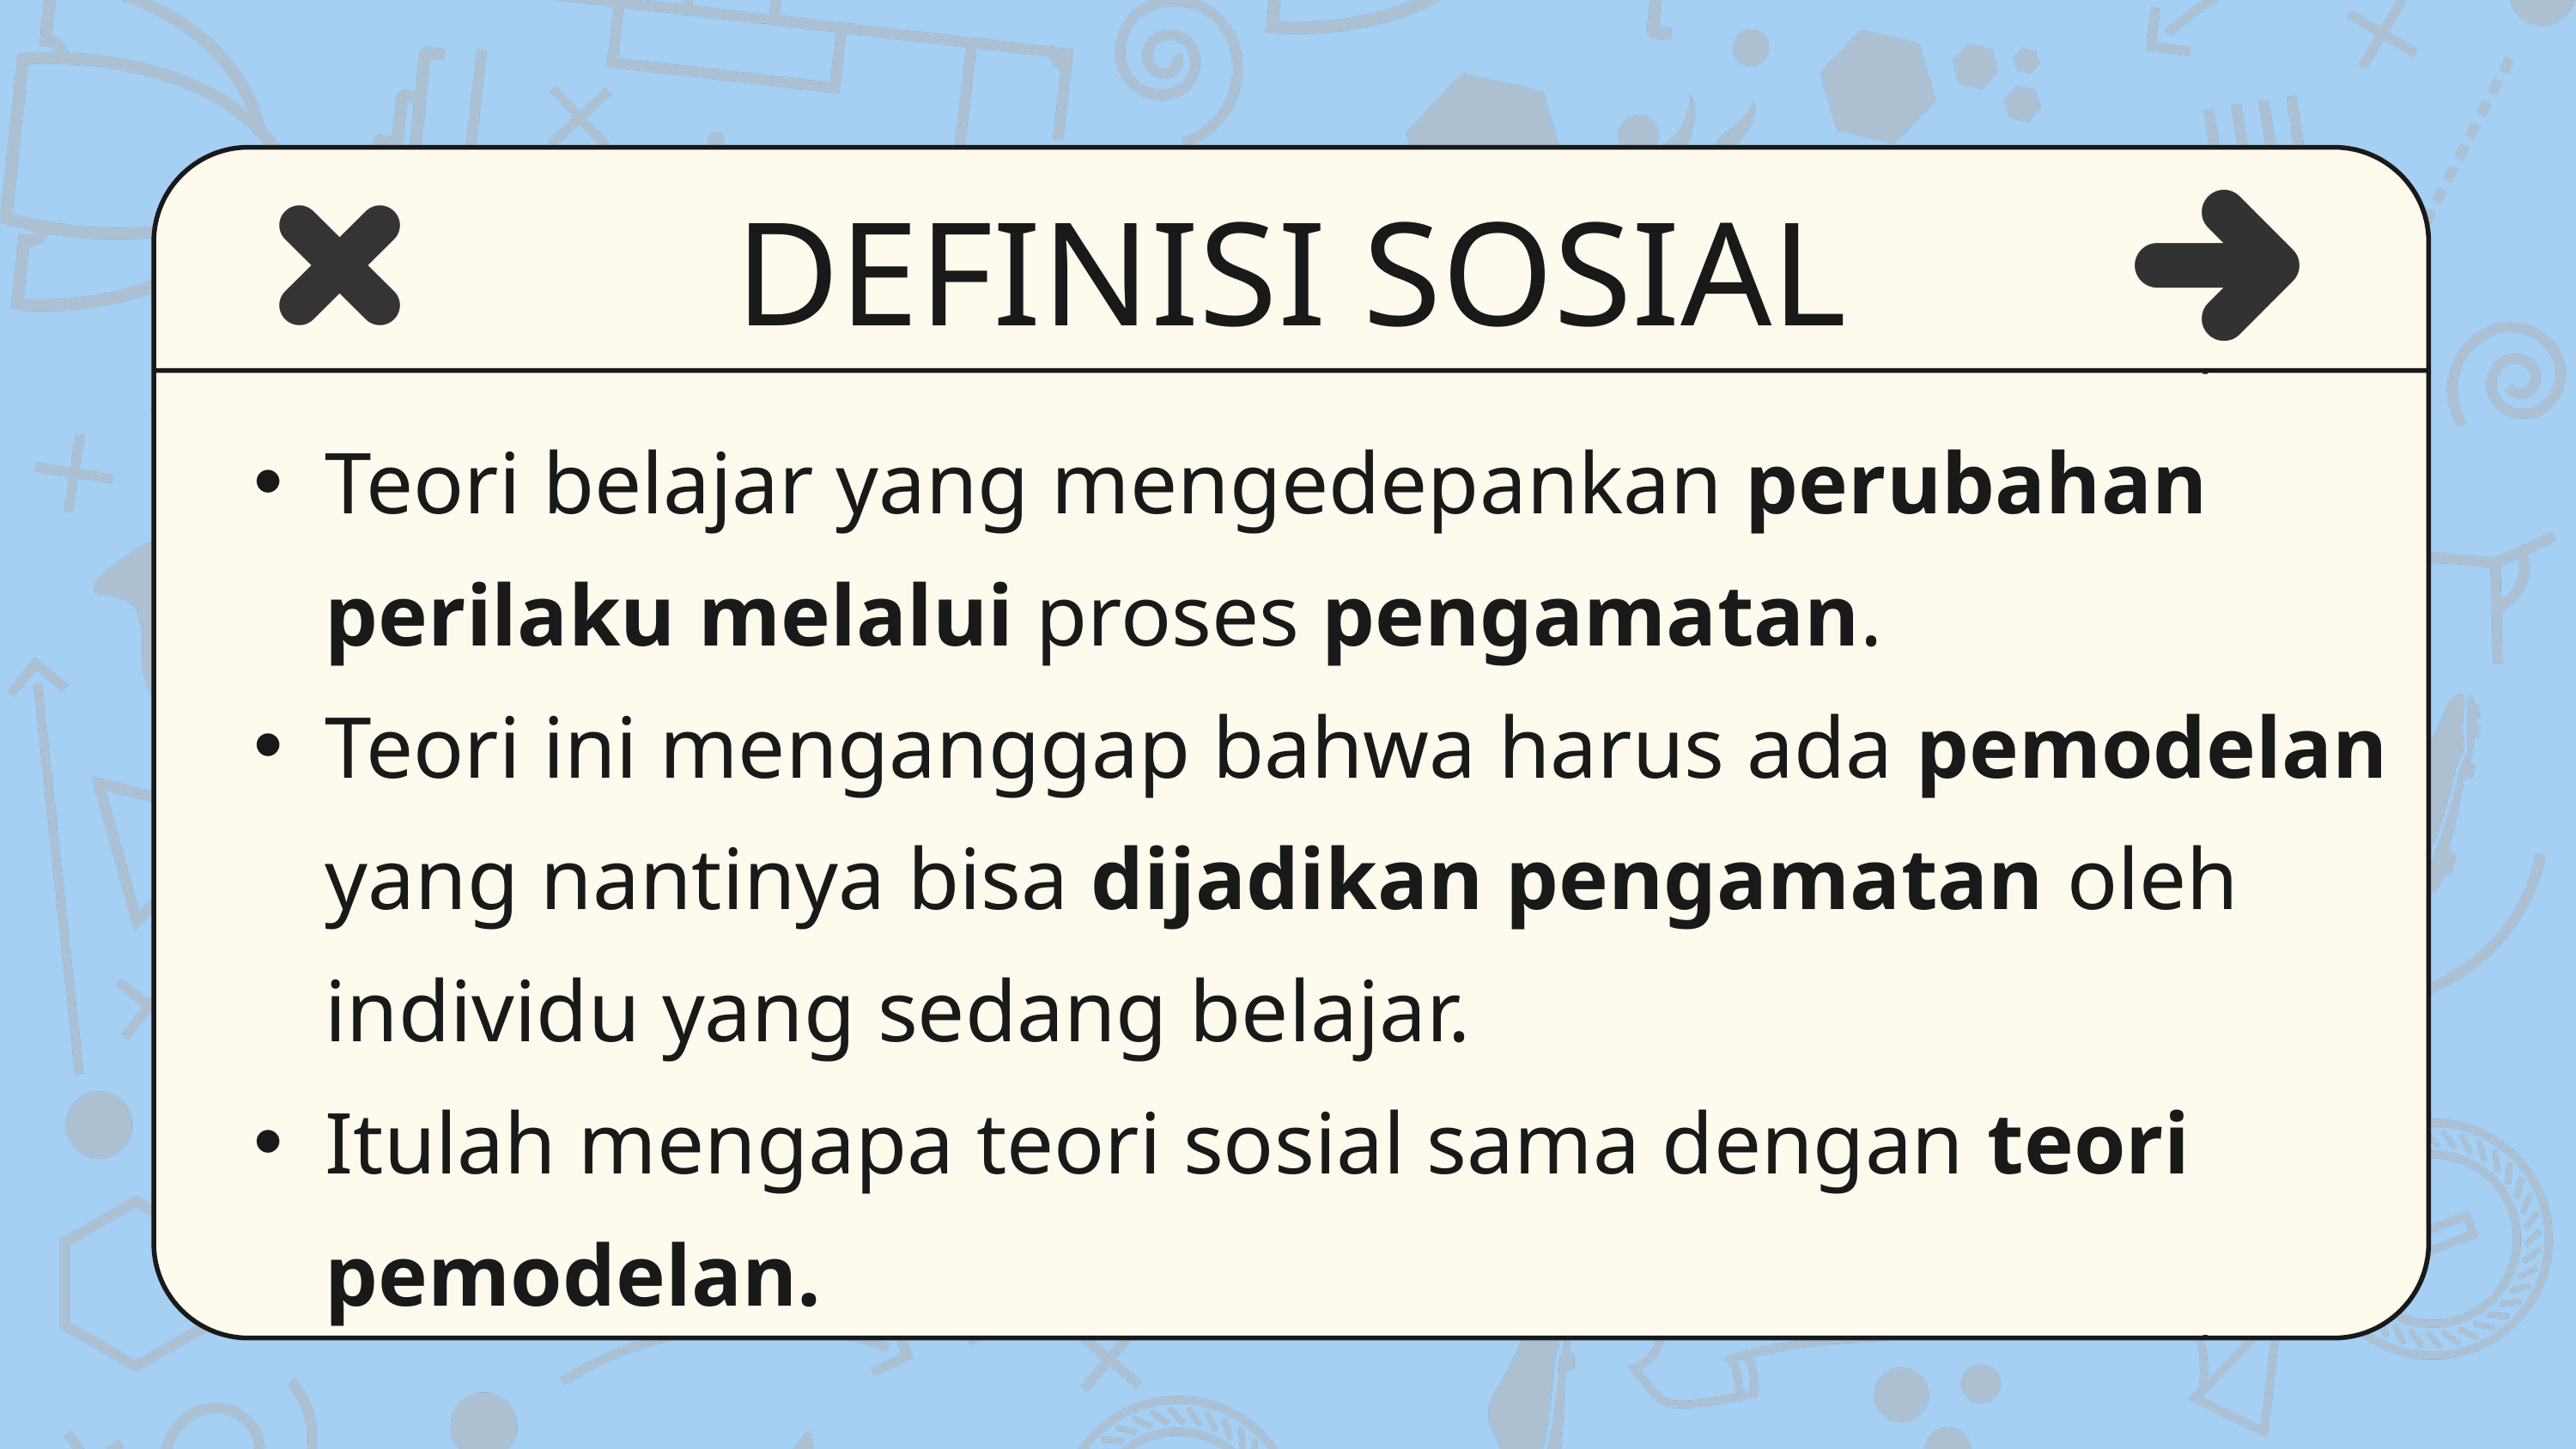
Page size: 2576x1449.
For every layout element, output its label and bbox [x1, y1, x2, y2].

picture [277, 203, 402, 327]
picture [2135, 190, 2300, 341]
text_box [0, 0, 2576, 1449]
text_box [151, 144, 2432, 1341]
